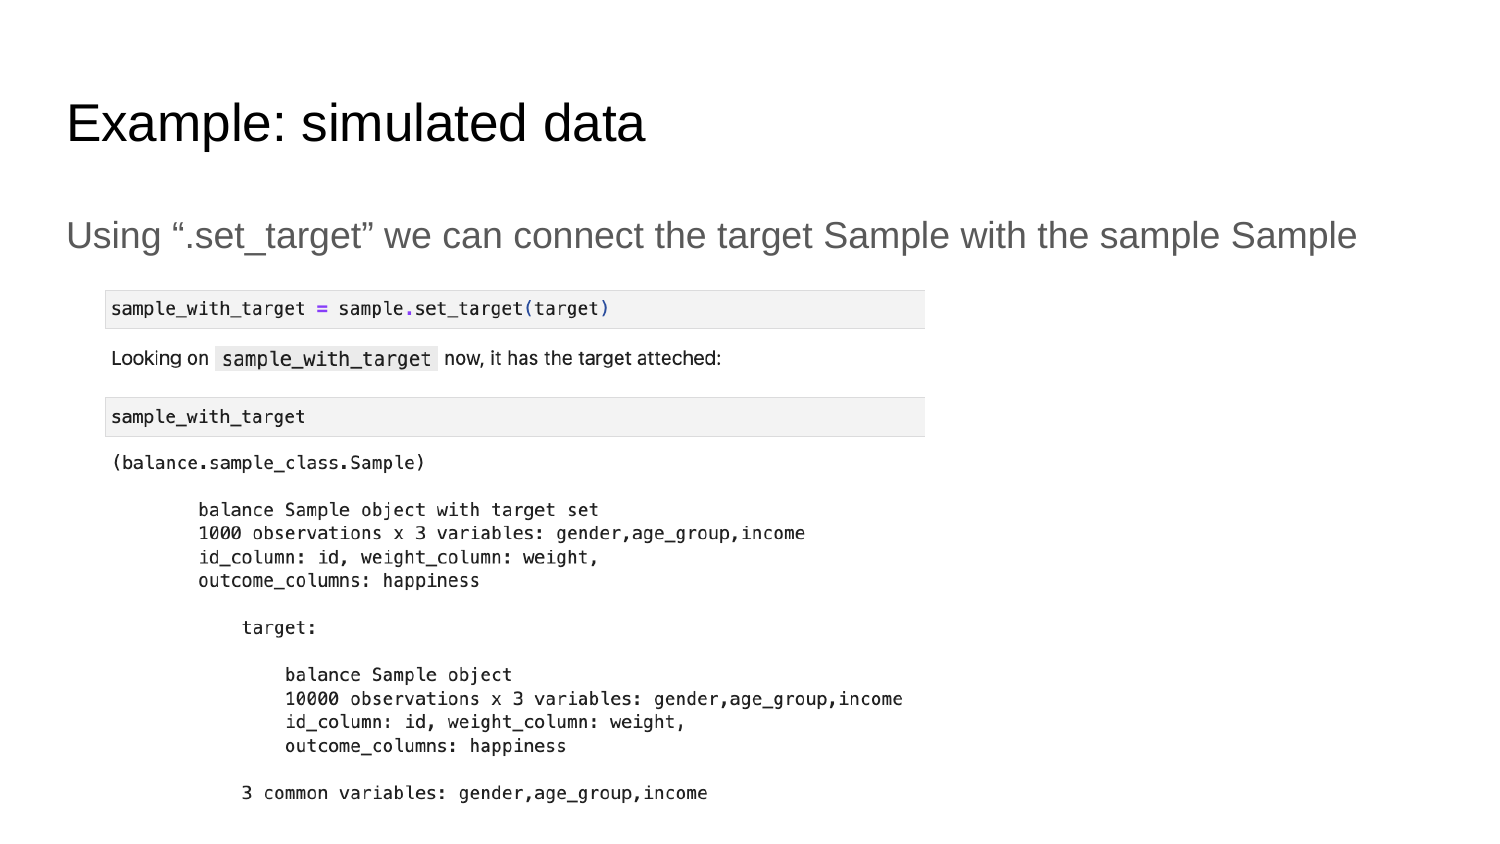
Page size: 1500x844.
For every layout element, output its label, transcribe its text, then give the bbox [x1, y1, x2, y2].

picture [95, 280, 925, 822]
list Using “.set_target” we can connect the target Sample with the sample Sample [51, 189, 1449, 750]
title Example: simulated data [51, 72, 1449, 167]
